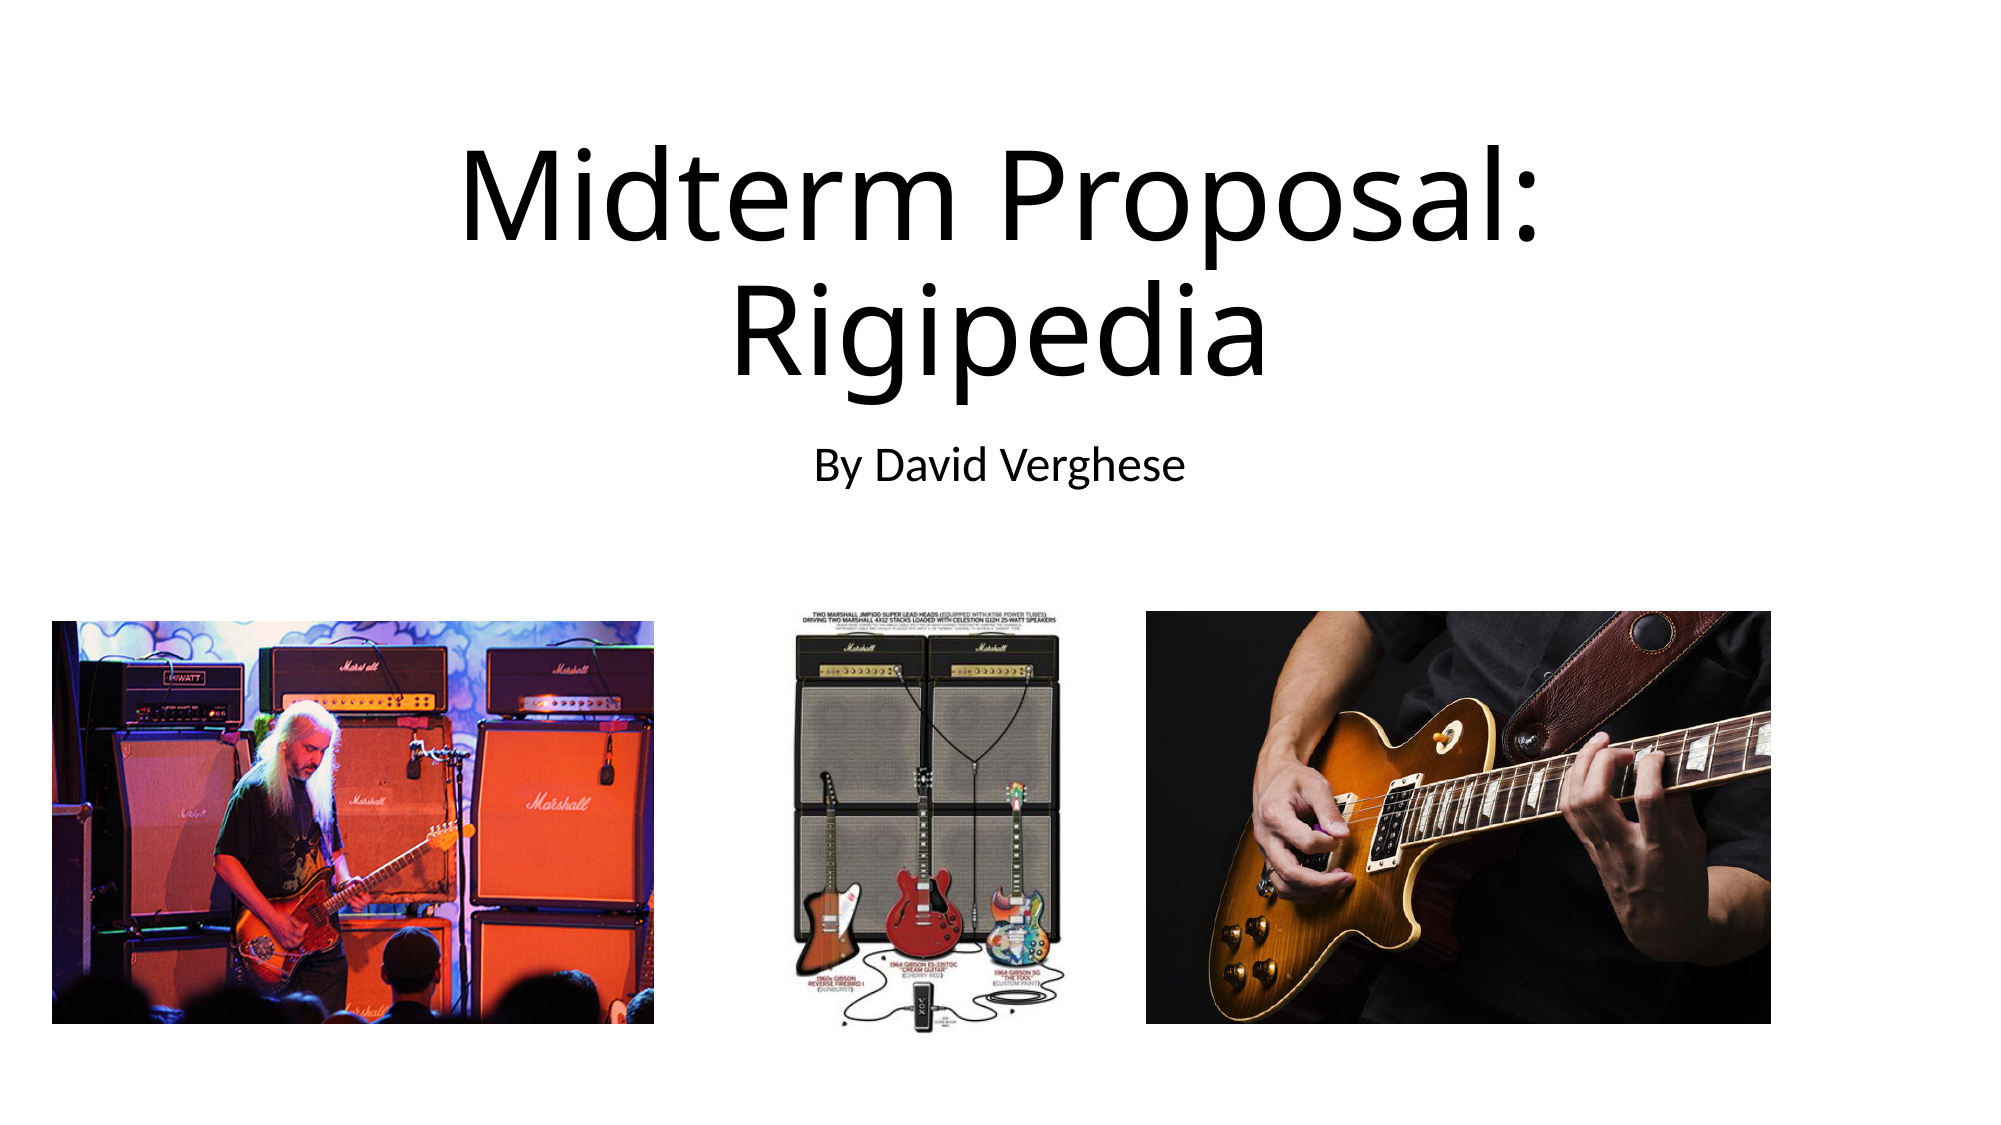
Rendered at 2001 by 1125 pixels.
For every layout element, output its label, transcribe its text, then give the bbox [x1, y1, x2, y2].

picture [1146, 611, 1771, 1024]
title Midterm Proposal: Rigipedia [249, 184, 1750, 411]
picture [789, 611, 1065, 1034]
subtitle By David Verghese [249, 431, 1750, 743]
picture [52, 621, 654, 1024]
